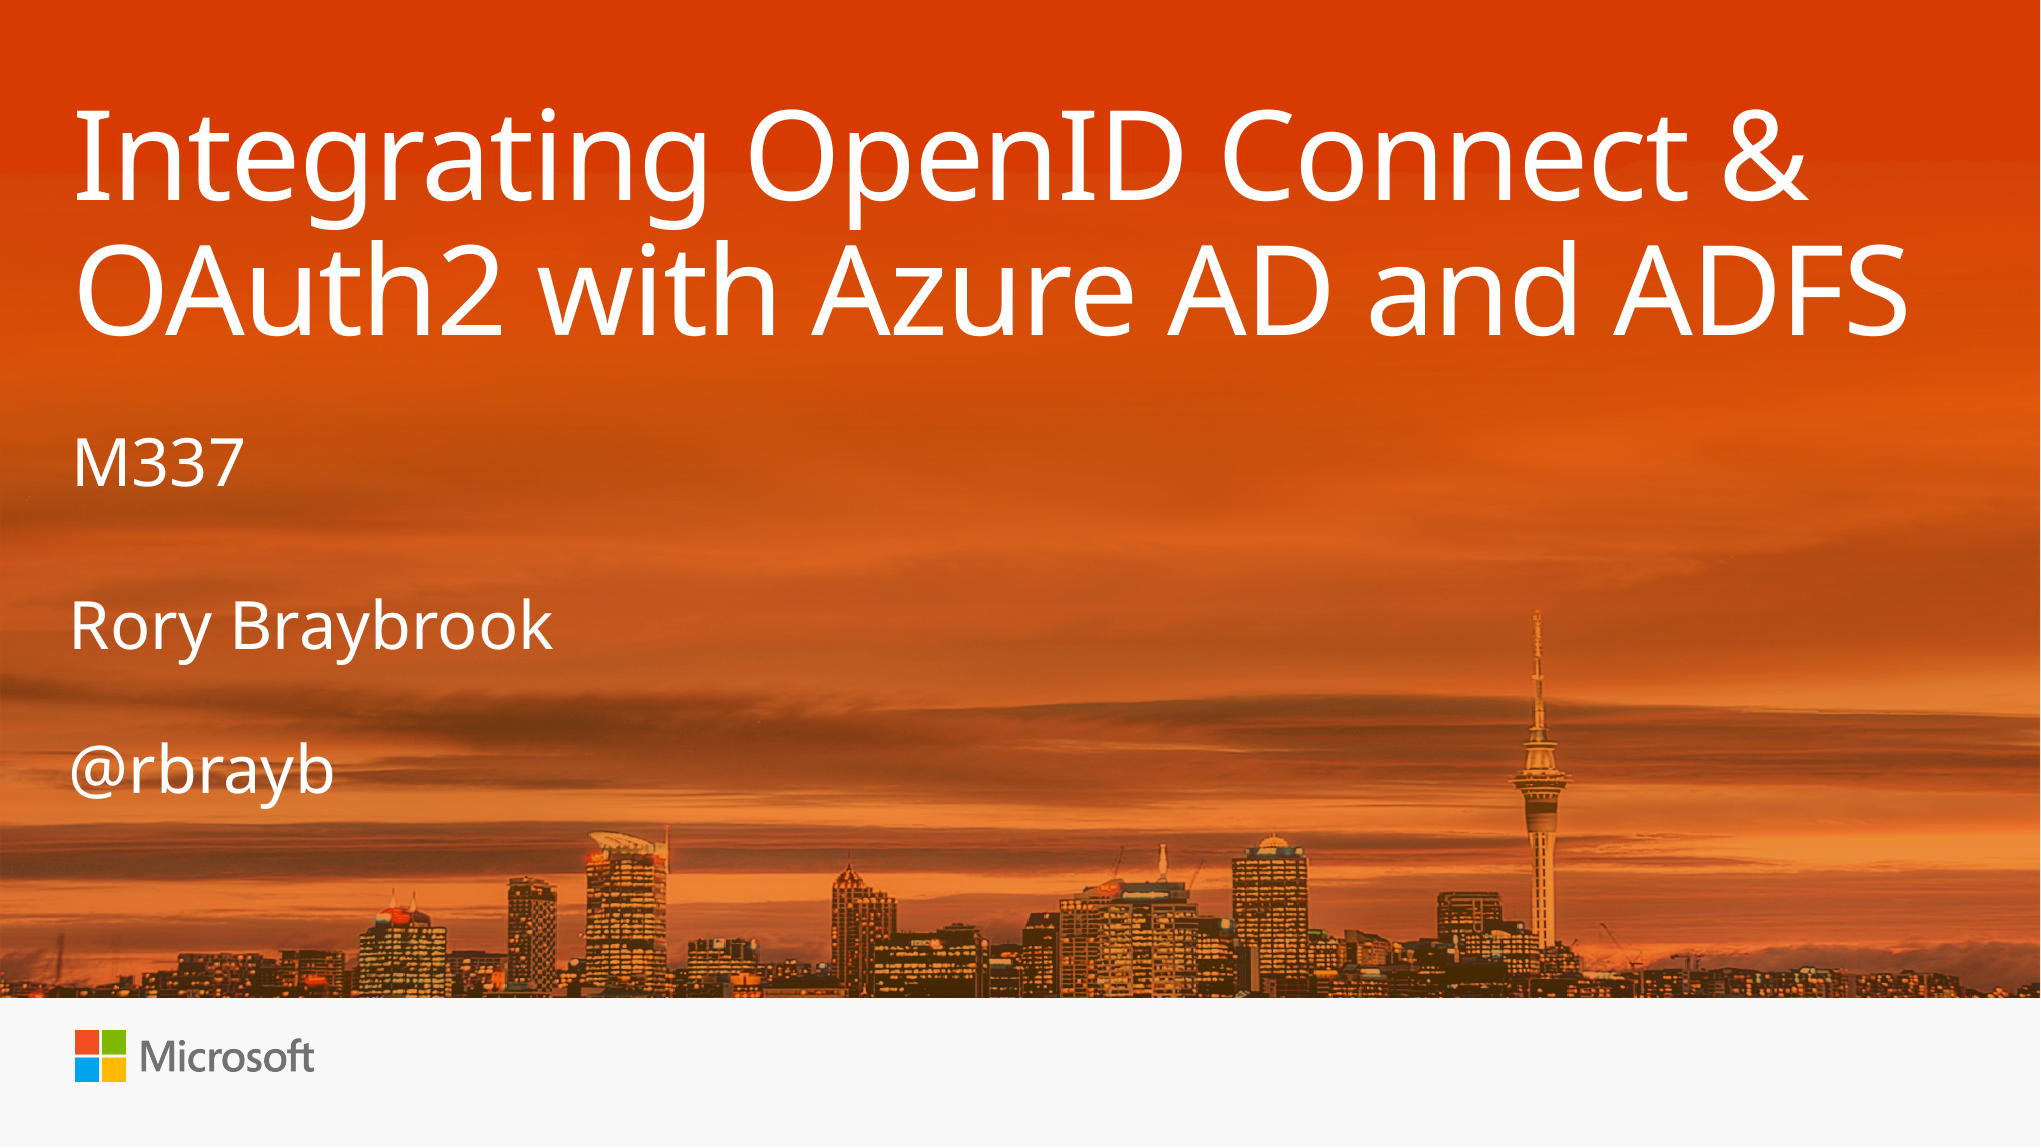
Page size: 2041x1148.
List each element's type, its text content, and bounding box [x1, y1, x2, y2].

list Rory Braybrook @rbrayb [44, 573, 1299, 710]
picture [75, 1030, 314, 1082]
list M337 [47, 411, 1259, 557]
title Integrating OpenID Connect & OAuth2 with Azure AD and ADFS [48, 77, 1963, 426]
